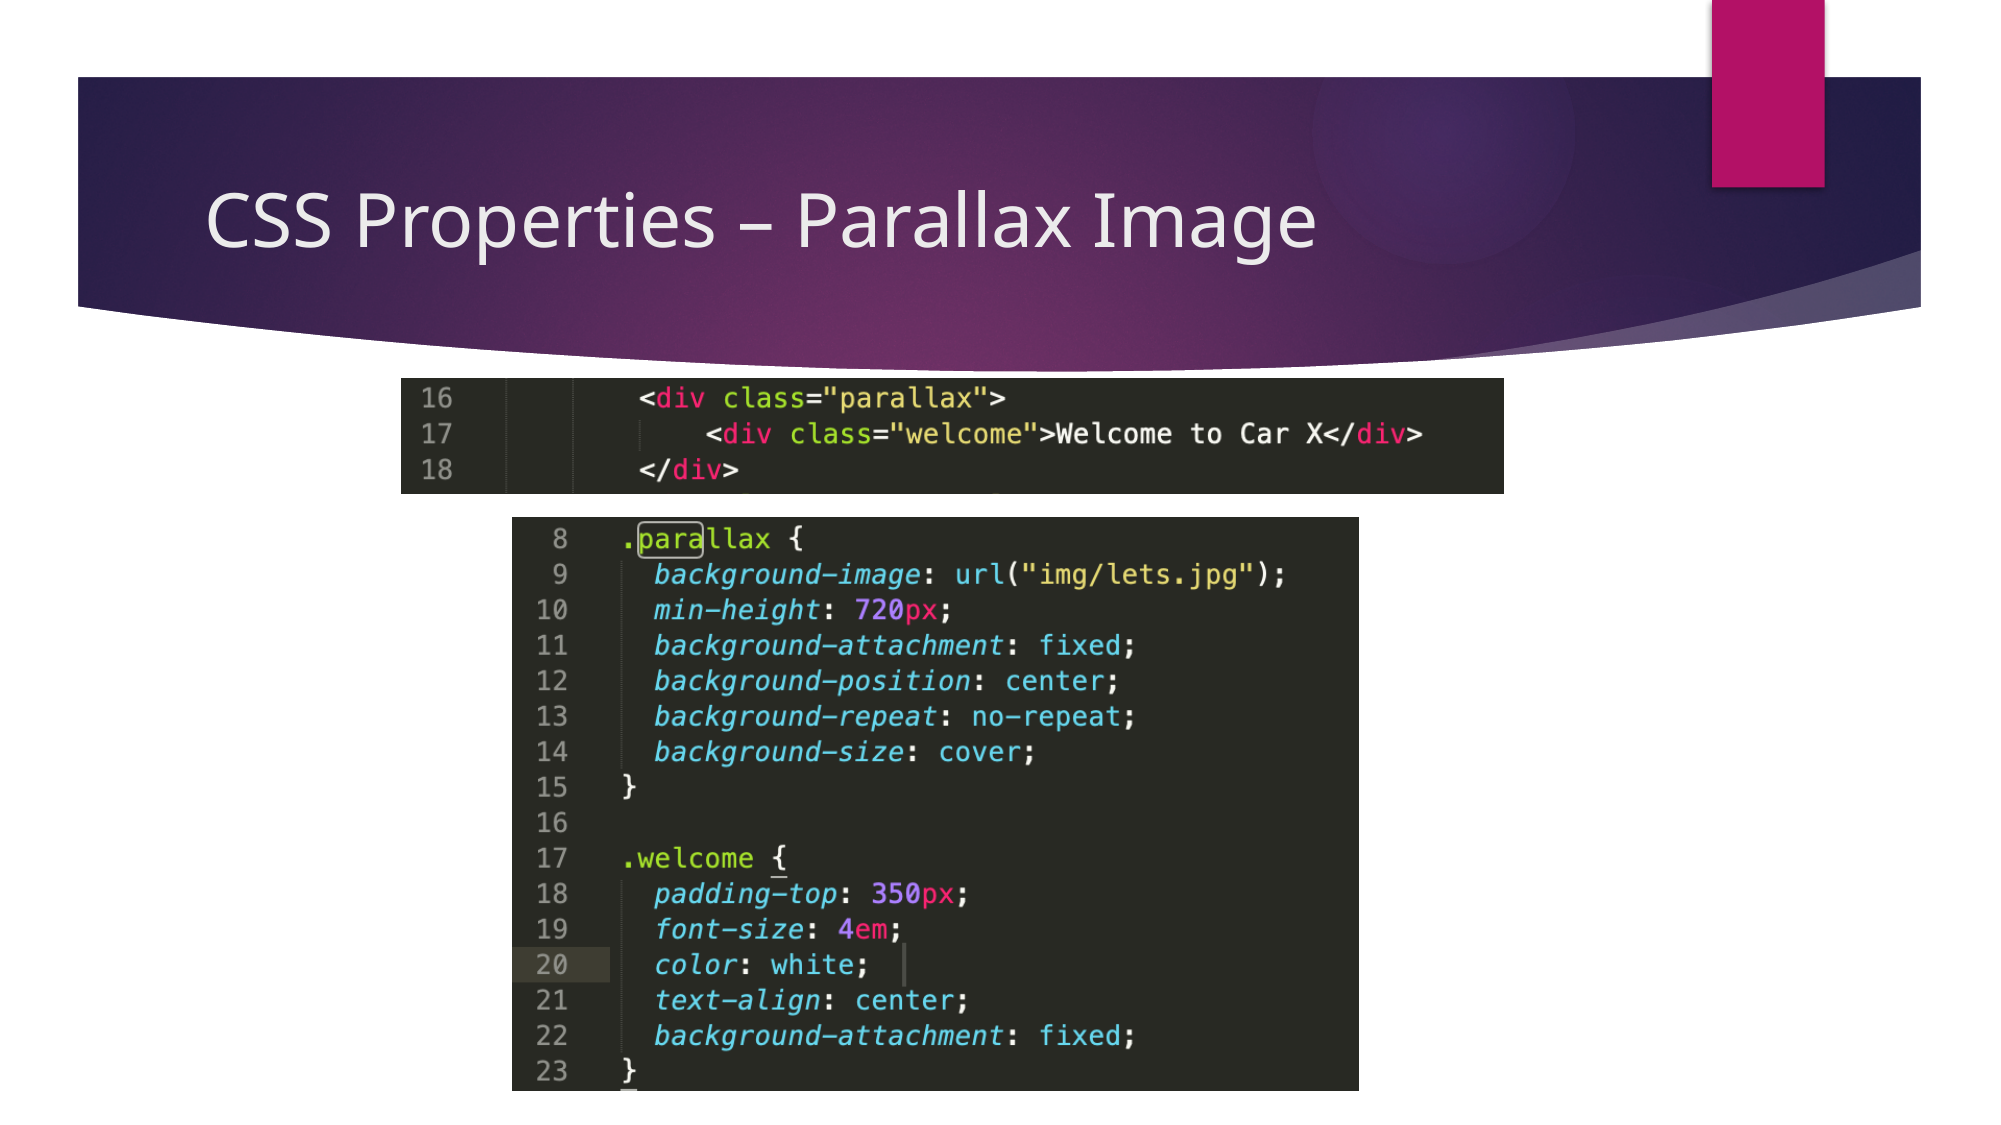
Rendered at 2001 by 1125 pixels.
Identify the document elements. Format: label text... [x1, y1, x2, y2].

title CSS Properties – Parallax Image [189, 159, 1627, 276]
picture [401, 378, 1505, 494]
picture [512, 517, 1359, 1091]
